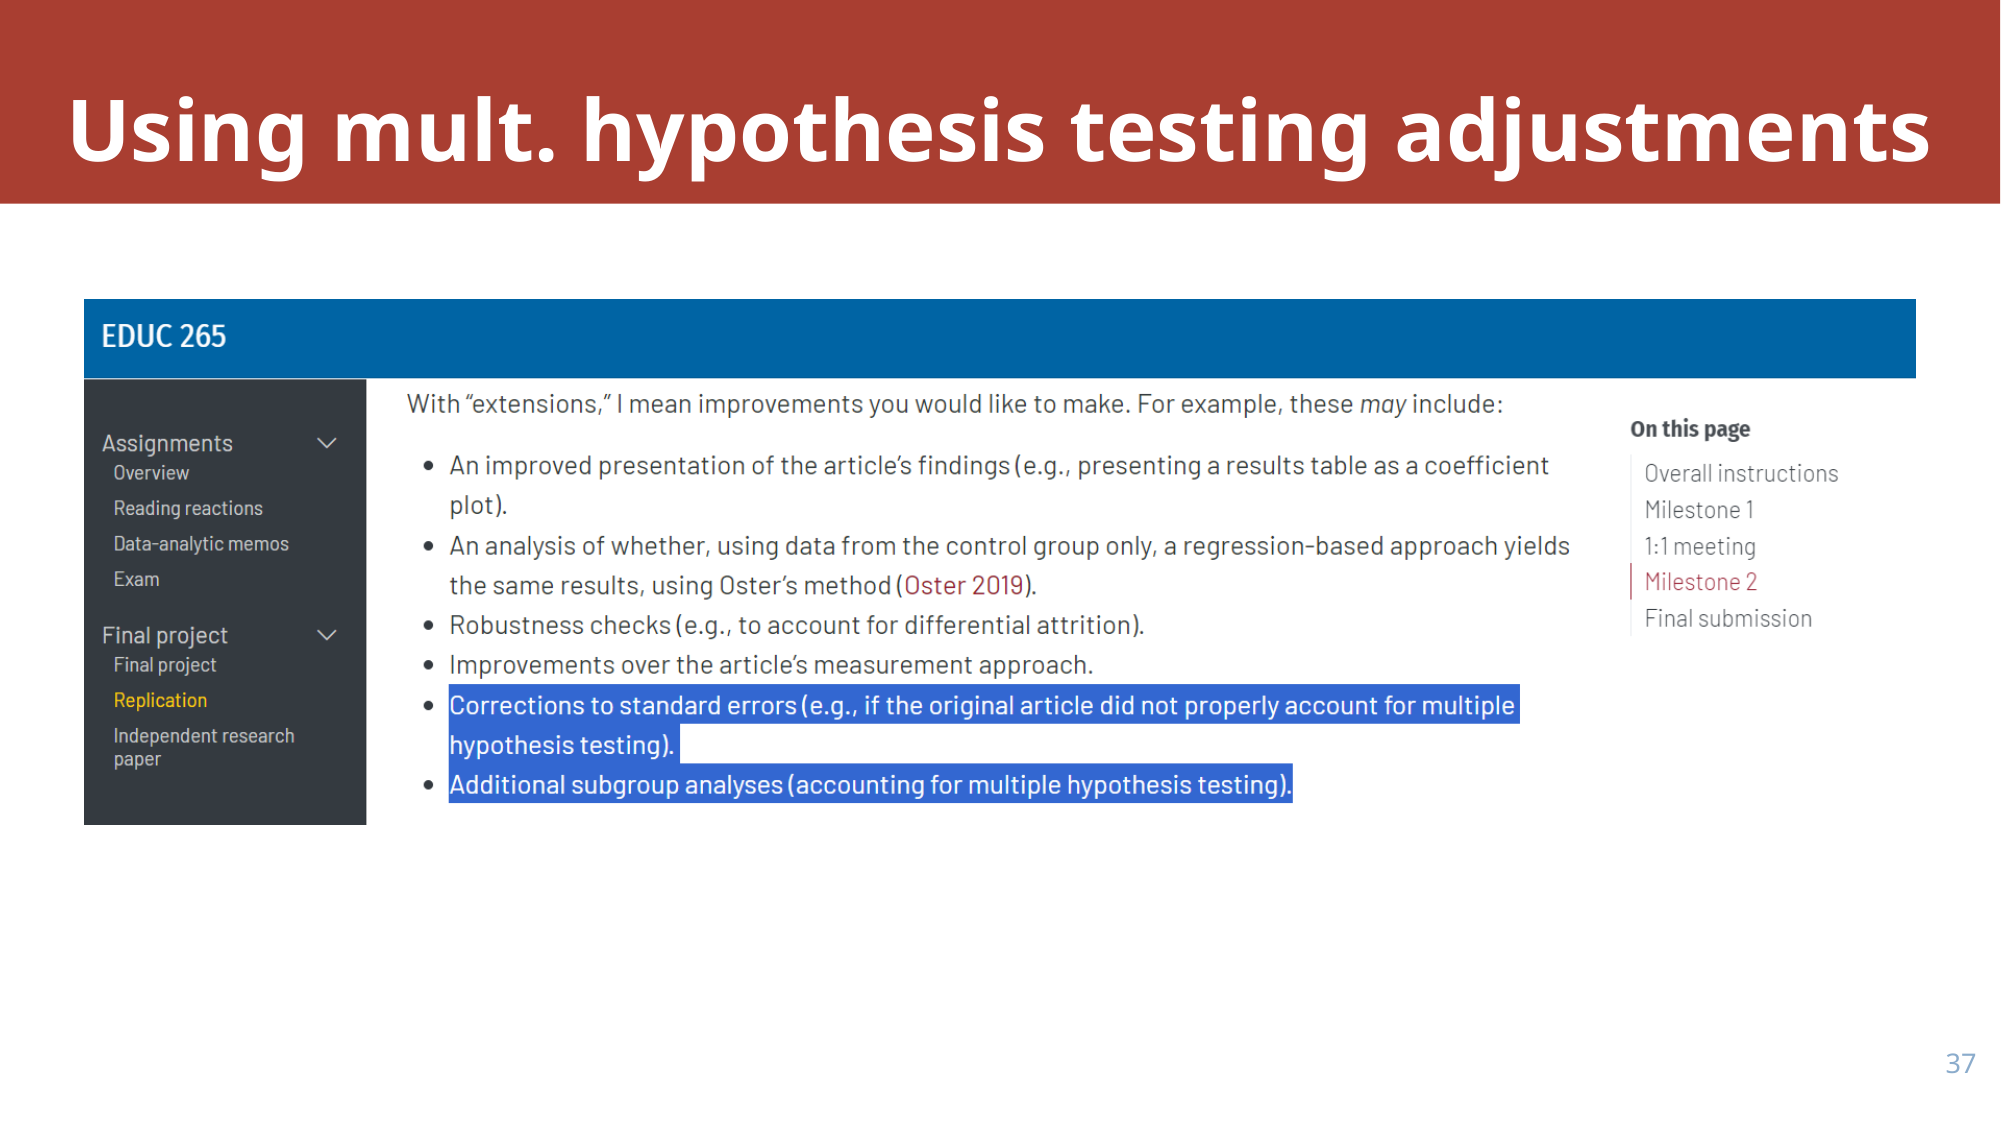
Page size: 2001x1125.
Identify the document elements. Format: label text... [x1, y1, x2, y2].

picture [84, 299, 1916, 826]
title Using mult. hypothesis testing adjustments [0, 0, 2000, 187]
slide_number 36 [1871, 1038, 1992, 1125]
